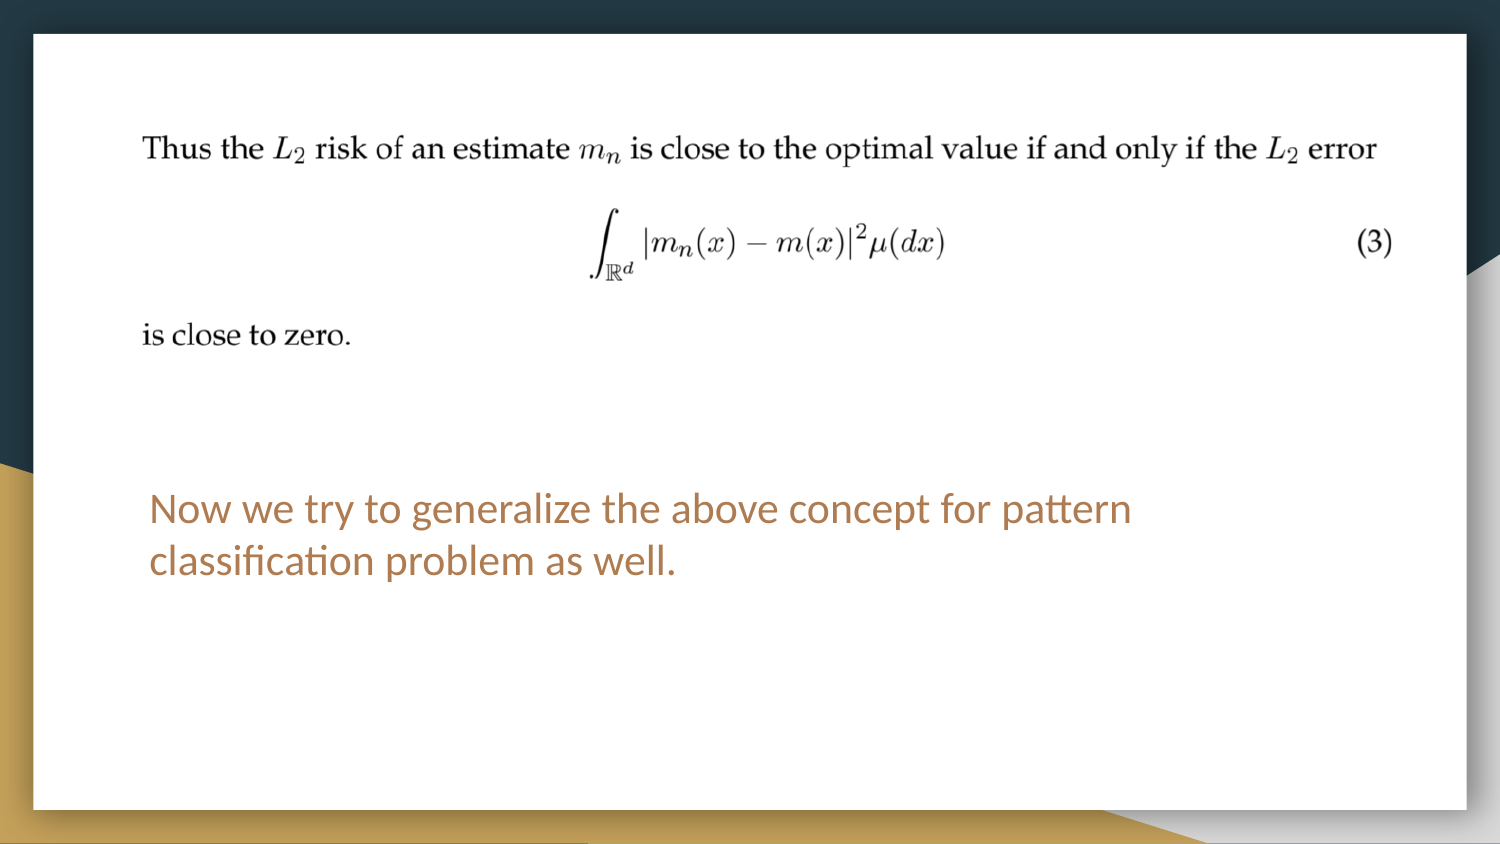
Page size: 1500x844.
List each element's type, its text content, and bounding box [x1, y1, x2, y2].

text_box Now we try to generalize the above concept for pattern classification problem as well. [134, 464, 1345, 694]
picture [135, 127, 1464, 375]
